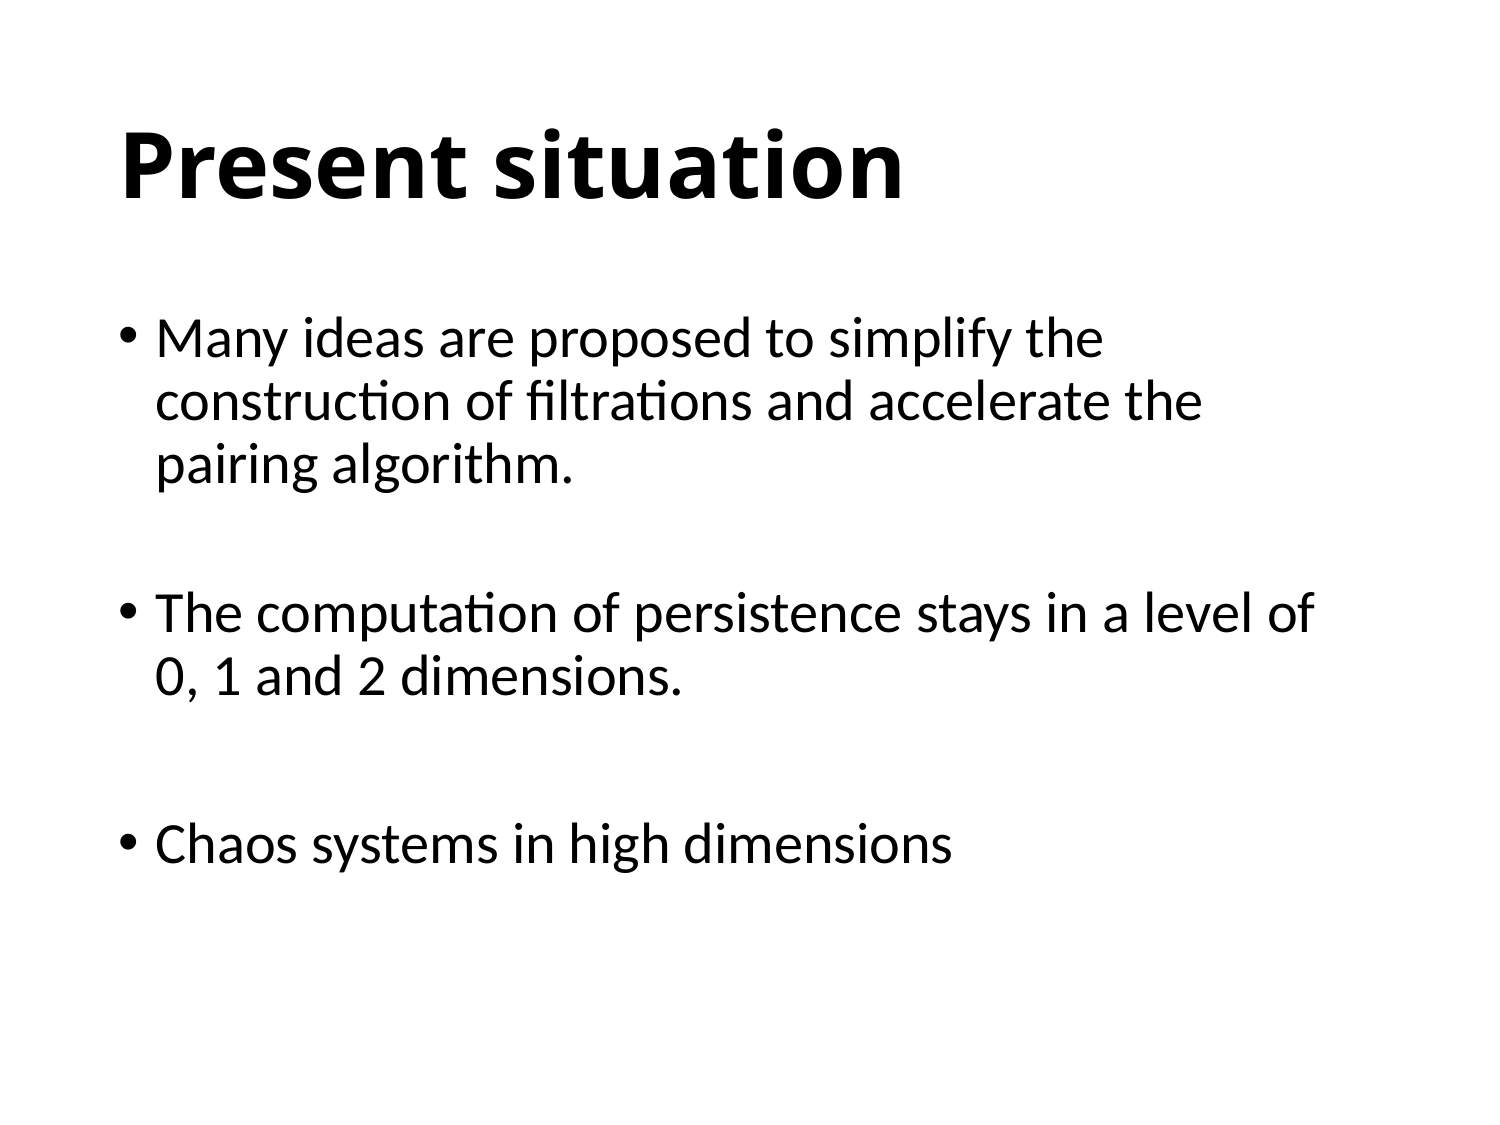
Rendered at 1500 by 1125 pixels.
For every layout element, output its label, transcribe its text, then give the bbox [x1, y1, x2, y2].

list Many ideas are proposed to simplify the construction of filtrations and accelerate the pairing algorithm. The computation of persistence stays in a level of 0, 1 and 2 dimensions. Chaos systems in high dimensions [103, 299, 1375, 1014]
title Present situation [103, 59, 1397, 278]
